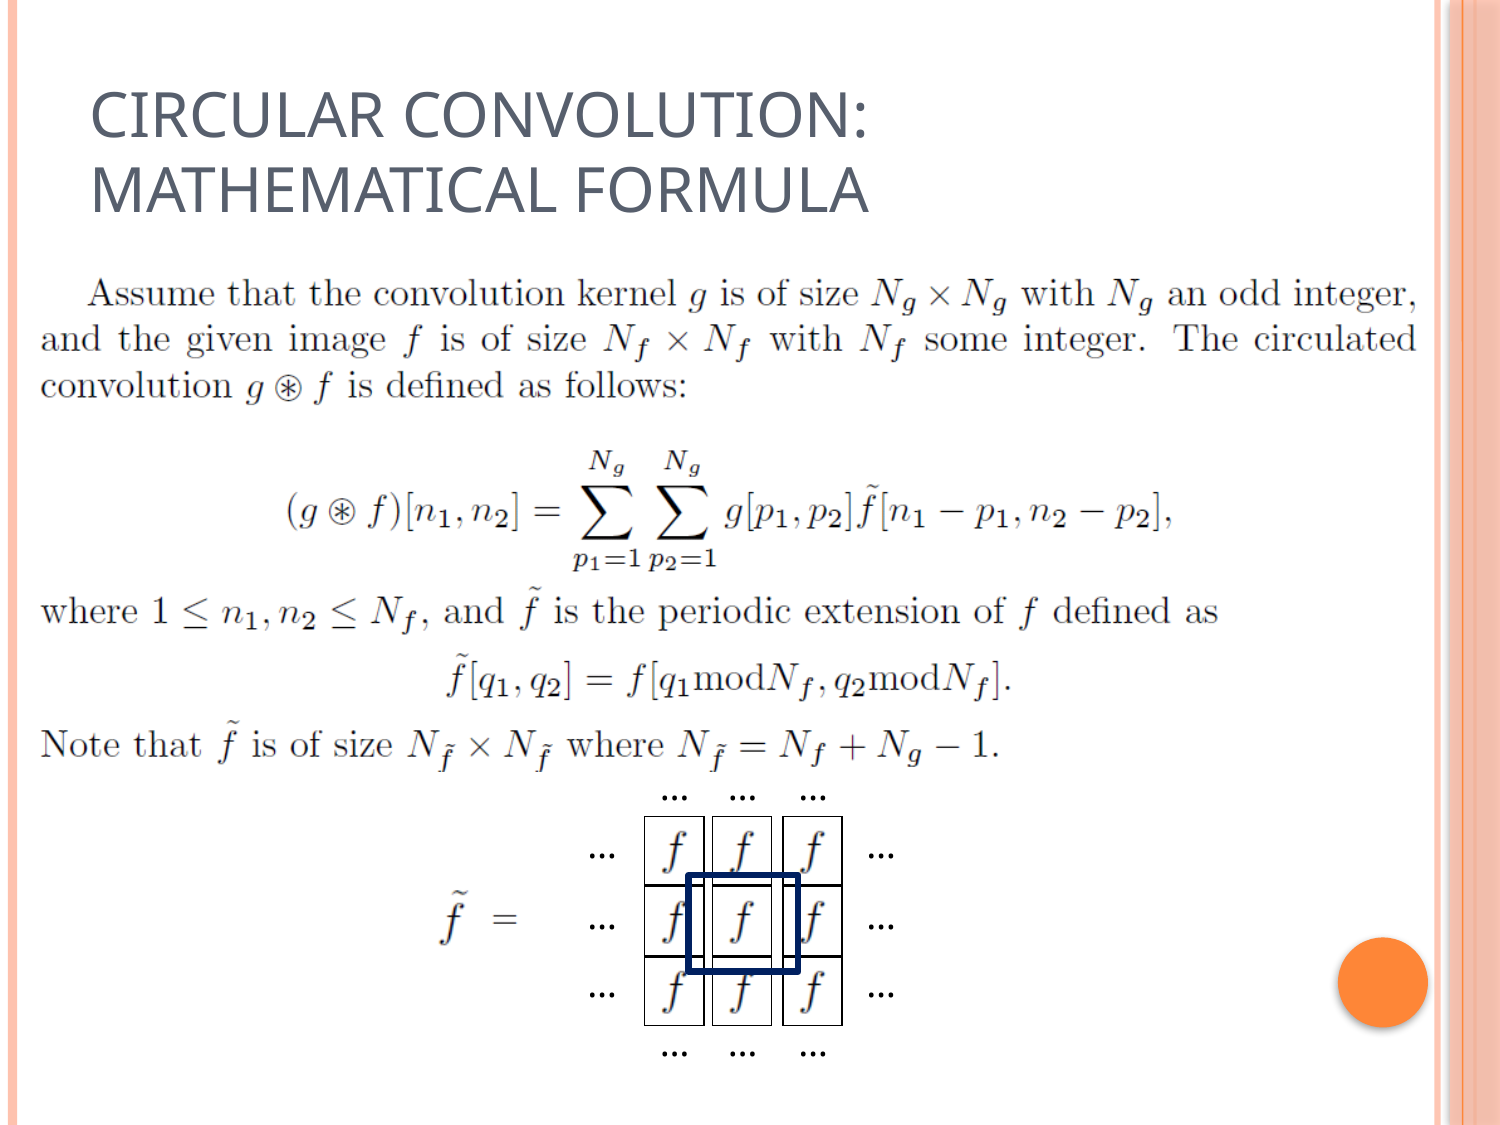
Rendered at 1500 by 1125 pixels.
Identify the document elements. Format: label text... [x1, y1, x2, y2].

picture [712, 957, 772, 1026]
picture [783, 816, 842, 885]
text_box … [713, 1033, 773, 1071]
title Circular Convolution: Mathematical Formula [75, 45, 1300, 233]
text_box … [572, 952, 632, 1013]
text_box … [851, 884, 911, 944]
picture [783, 957, 842, 1026]
picture [712, 816, 772, 885]
picture [428, 877, 470, 956]
picture [644, 957, 704, 1026]
text_box … [572, 814, 632, 874]
text_box … [645, 780, 705, 816]
picture [712, 886, 772, 956]
picture [644, 886, 704, 956]
text_box … [713, 780, 773, 816]
text_box … [645, 1033, 705, 1071]
text_box … [783, 1033, 843, 1071]
text_box … [572, 884, 632, 944]
picture [783, 886, 842, 956]
text_box … [851, 814, 911, 874]
text_box … [851, 952, 911, 1013]
picture [644, 816, 704, 885]
picture [486, 907, 524, 931]
picture [29, 274, 1426, 772]
text_box … [783, 780, 843, 816]
